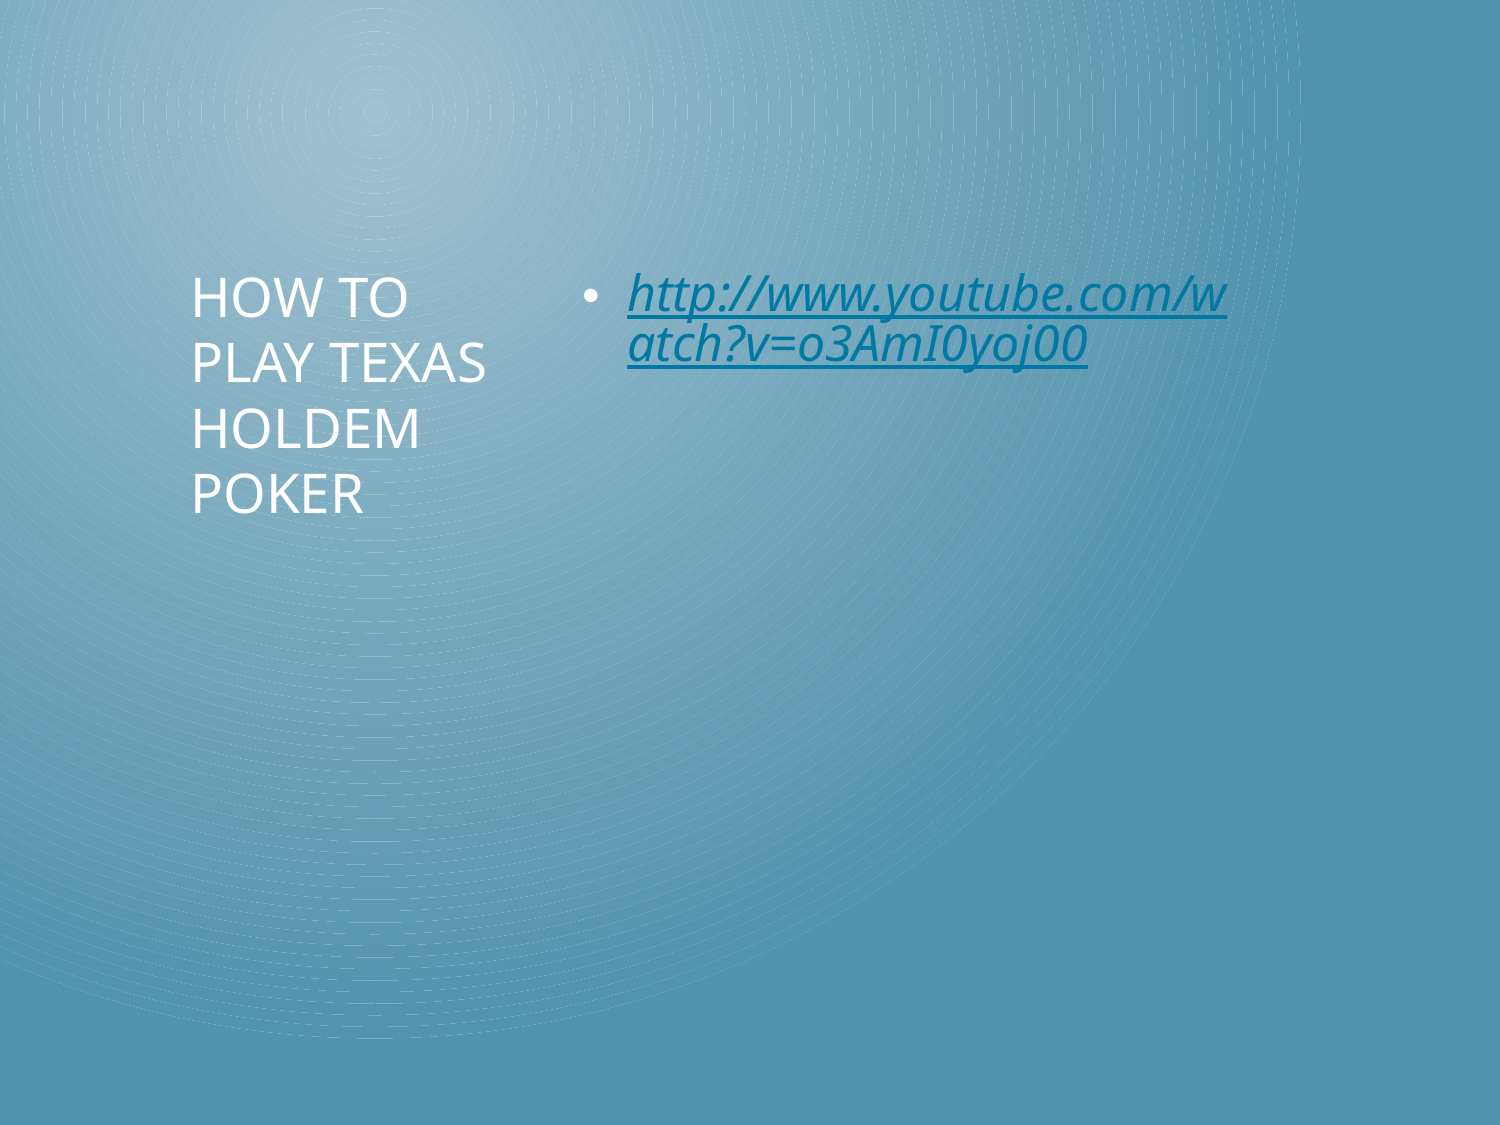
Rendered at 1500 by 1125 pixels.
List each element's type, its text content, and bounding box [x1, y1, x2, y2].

list http://www.youtube.com/watch?v=o3AmI0yoj00 [566, 253, 1260, 891]
title How to play texas holdem poker [175, 254, 516, 580]
